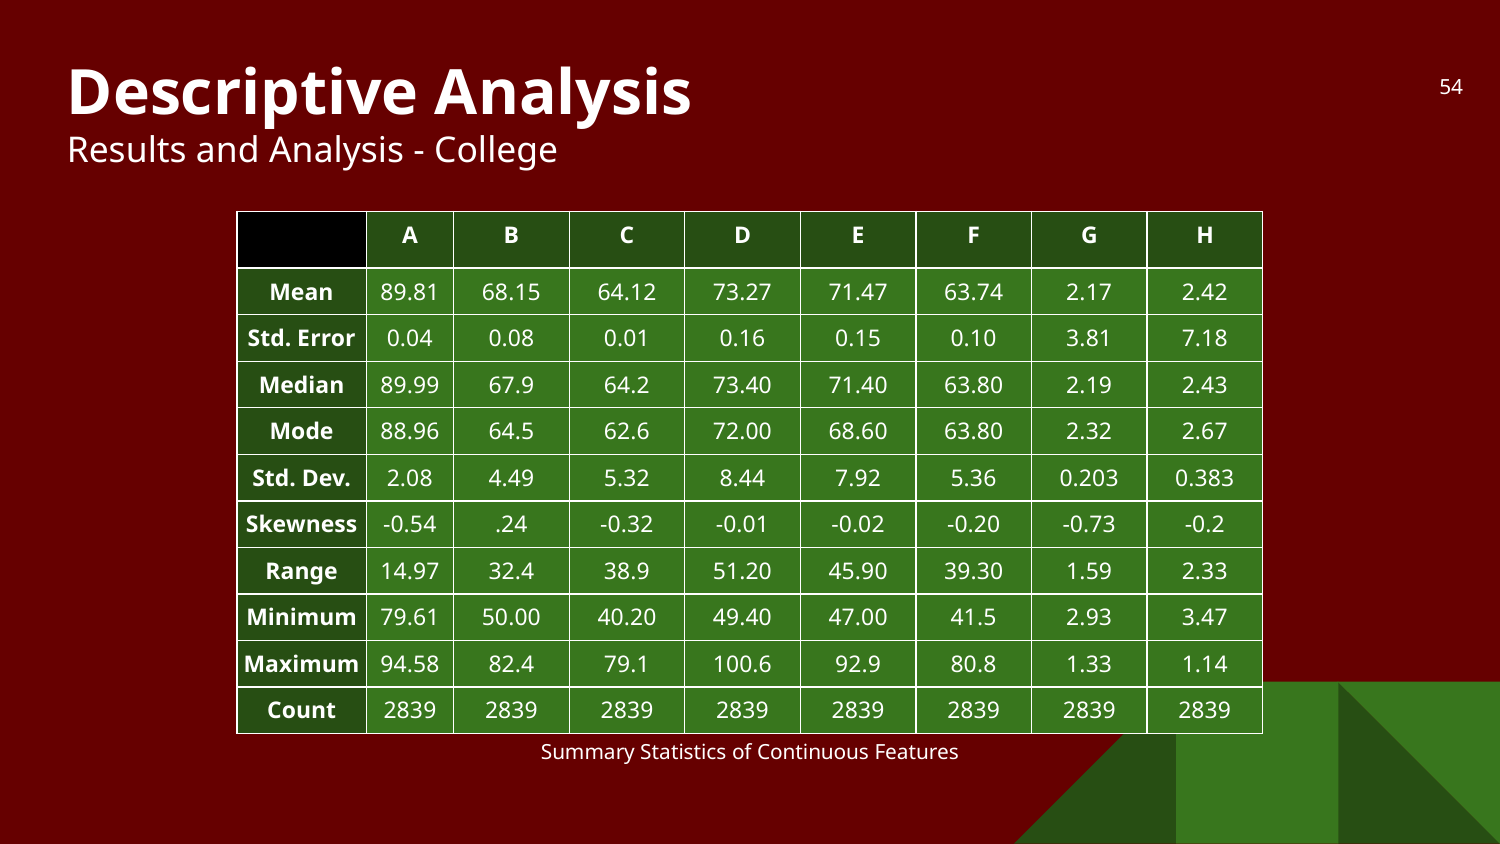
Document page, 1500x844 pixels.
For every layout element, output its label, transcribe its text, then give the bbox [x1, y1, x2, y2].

table_cell 89.81 [367, 269, 453, 314]
table_cell 2.42 [1148, 269, 1262, 314]
table_cell 89.99 [367, 362, 453, 407]
table_cell 0.04 [367, 315, 453, 361]
table_cell 68.60 [801, 408, 915, 454]
table_cell Maximum [238, 641, 366, 686]
table_cell 94.58 [367, 641, 453, 686]
table_cell -0.2 [1148, 502, 1262, 547]
table_cell -0.01 [685, 502, 800, 547]
table_cell 2.08 [367, 455, 453, 500]
table_cell 100.6 [685, 641, 800, 686]
table_cell 1.33 [1032, 641, 1146, 686]
table_cell 2839 [801, 688, 915, 723]
table_cell 7.18 [1148, 315, 1262, 361]
table_cell 41.5 [917, 595, 1031, 640]
table_cell 80.8 [917, 641, 1031, 686]
table_cell 63.80 [917, 362, 1031, 407]
table_cell 68.15 [454, 269, 569, 314]
table_cell 0.383 [1148, 455, 1262, 500]
table_cell 7.92 [801, 455, 915, 500]
table_cell 2839 [1148, 688, 1262, 733]
table_cell Mean [238, 269, 366, 314]
table_cell 2.43 [1148, 362, 1262, 407]
table_header G [1032, 212, 1146, 267]
table_cell Mode [238, 408, 366, 454]
table_cell Std. Error [238, 315, 366, 361]
table_cell 5.32 [570, 455, 684, 500]
table_cell 3.81 [1032, 315, 1146, 361]
table_cell 2839 [367, 688, 453, 733]
table_cell 2839 [454, 688, 569, 733]
table_cell 0.15 [801, 315, 915, 361]
table_cell 64.12 [570, 269, 684, 314]
table_cell 38.9 [570, 548, 684, 593]
table_cell 2839 [685, 688, 800, 723]
table_cell -0.54 [367, 502, 453, 547]
table_cell 79.1 [570, 641, 684, 686]
table_cell 73.40 [685, 362, 800, 407]
table_cell 5.36 [917, 455, 1031, 500]
table_header [238, 212, 366, 267]
table_cell 4.49 [454, 455, 569, 500]
table_header E [801, 212, 915, 267]
table_header C [570, 212, 684, 267]
table_cell 71.40 [801, 362, 915, 407]
table_cell 62.6 [570, 408, 684, 454]
table_cell 73.27 [685, 269, 800, 314]
table_cell 2839 [917, 688, 1031, 723]
table_cell 0.203 [1032, 455, 1146, 500]
table_cell 2.93 [1032, 595, 1146, 640]
table_cell 51.20 [685, 548, 800, 593]
table_cell Minimum [238, 595, 366, 640]
table_cell Range [238, 548, 366, 593]
table_cell 39.30 [917, 548, 1031, 593]
table_cell 47.00 [801, 595, 915, 640]
table_cell 1.59 [1032, 548, 1146, 593]
table_cell -0.02 [801, 502, 915, 547]
table_cell Median [238, 362, 366, 407]
table_cell -0.32 [570, 502, 684, 547]
table_cell 32.4 [454, 548, 569, 593]
table_cell 14.97 [367, 548, 453, 593]
table_cell 0.10 [917, 315, 1031, 361]
table_cell Count [238, 688, 366, 733]
table_header H [1148, 212, 1262, 267]
table_cell 50.00 [454, 595, 569, 640]
table_cell 1.14 [1148, 641, 1262, 686]
text_box Summary Statistics of Continuous Features [456, 723, 1044, 778]
table_cell 0.01 [570, 315, 684, 361]
table_header B [454, 212, 569, 267]
table_cell 88.96 [367, 408, 453, 454]
table_cell 72.00 [685, 408, 800, 454]
table_cell 63.80 [917, 408, 1031, 454]
table_cell 67.9 [454, 362, 569, 407]
table_cell 3.47 [1148, 595, 1262, 640]
table_cell 2.67 [1148, 408, 1262, 454]
table_header A [367, 212, 453, 267]
table_cell 71.47 [801, 269, 915, 314]
table_cell 2.32 [1032, 408, 1146, 454]
table_cell 82.4 [454, 641, 569, 686]
table_cell .24 [454, 502, 569, 547]
table_cell 92.9 [801, 641, 915, 686]
table_cell 64.2 [570, 362, 684, 407]
slide_number ‹#› [1387, 55, 1478, 120]
table_cell 45.90 [801, 548, 915, 593]
table_cell 63.74 [917, 269, 1031, 314]
table_cell 8.44 [685, 455, 800, 500]
table_cell 2.33 [1148, 548, 1262, 593]
table_cell 2839 [570, 688, 684, 723]
table_header F [917, 212, 1031, 267]
table_cell 0.08 [454, 315, 569, 361]
table_cell Std. Dev. [238, 455, 366, 500]
table_cell -0.73 [1032, 502, 1146, 547]
table_cell 40.20 [570, 595, 684, 640]
table_cell 49.40 [685, 595, 800, 640]
table_cell 2.17 [1032, 269, 1146, 314]
table_cell -0.20 [917, 502, 1031, 547]
table_cell 79.61 [367, 595, 453, 640]
table_cell 2839 [1032, 688, 1146, 733]
title Descriptive Analysis Results and Analysis - College [51, 37, 1293, 194]
table_cell 0.16 [685, 315, 800, 361]
table_cell Skewness [238, 502, 366, 547]
table_cell 64.5 [454, 408, 569, 454]
table_header D [685, 212, 800, 267]
table_cell 2.19 [1032, 362, 1146, 407]
